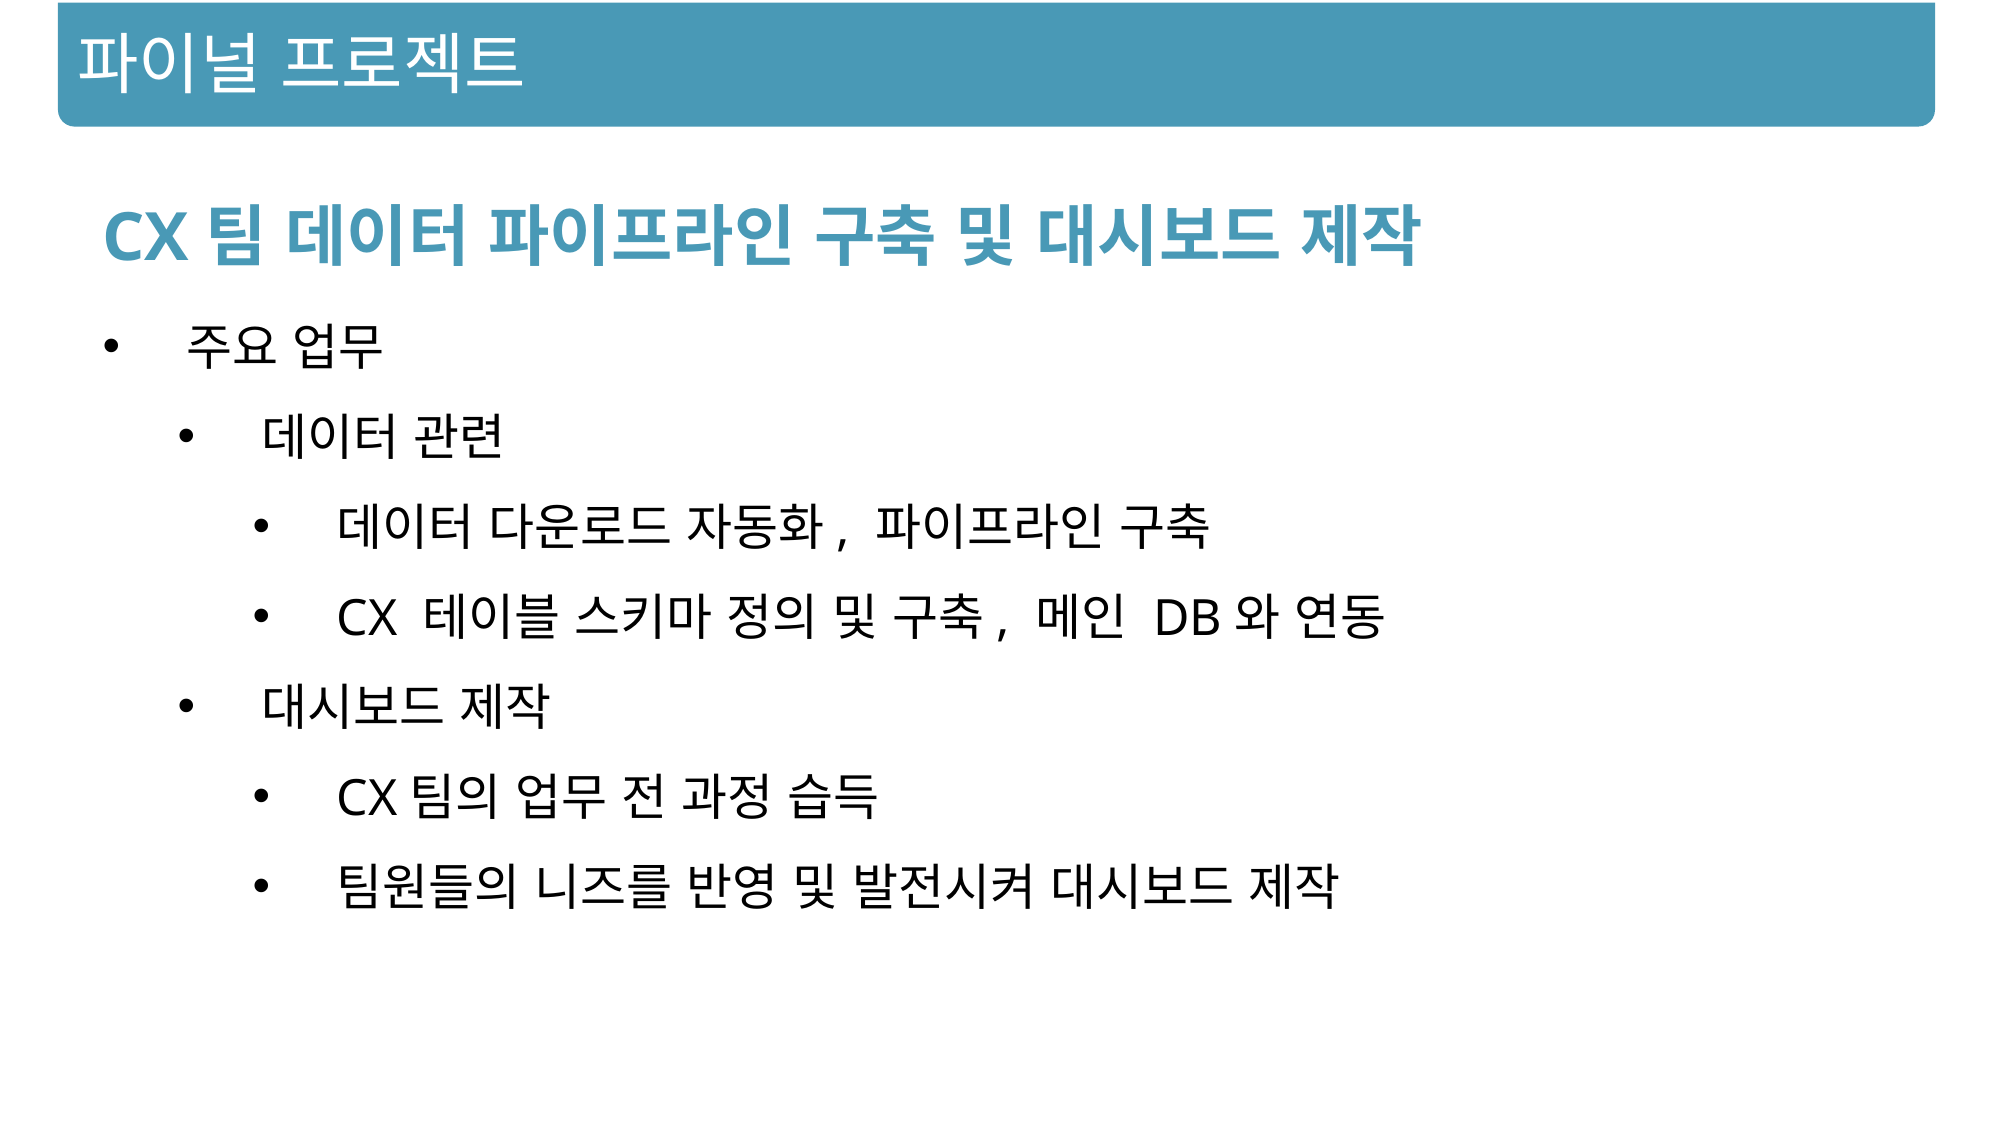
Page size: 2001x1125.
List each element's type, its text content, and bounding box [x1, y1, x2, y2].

text_box 파이널 프로젝트 [56, 1, 1937, 128]
text_box 주요 업무 데이터 관련 데이터 다운로드 자동화, 파이프라인 구축 CX 테이블 스키마 정의 및 구축, 메인 DB와 연동 대시보드 제작 CX팀의 업무 전 과정 습득 팀원들의 니즈를 반영 및 발전시켜 대시보드 제작 [87, 278, 1943, 923]
text_box CX팀 데이터 파이프라인 구축 및 대시보드 제작 [87, 145, 1656, 281]
